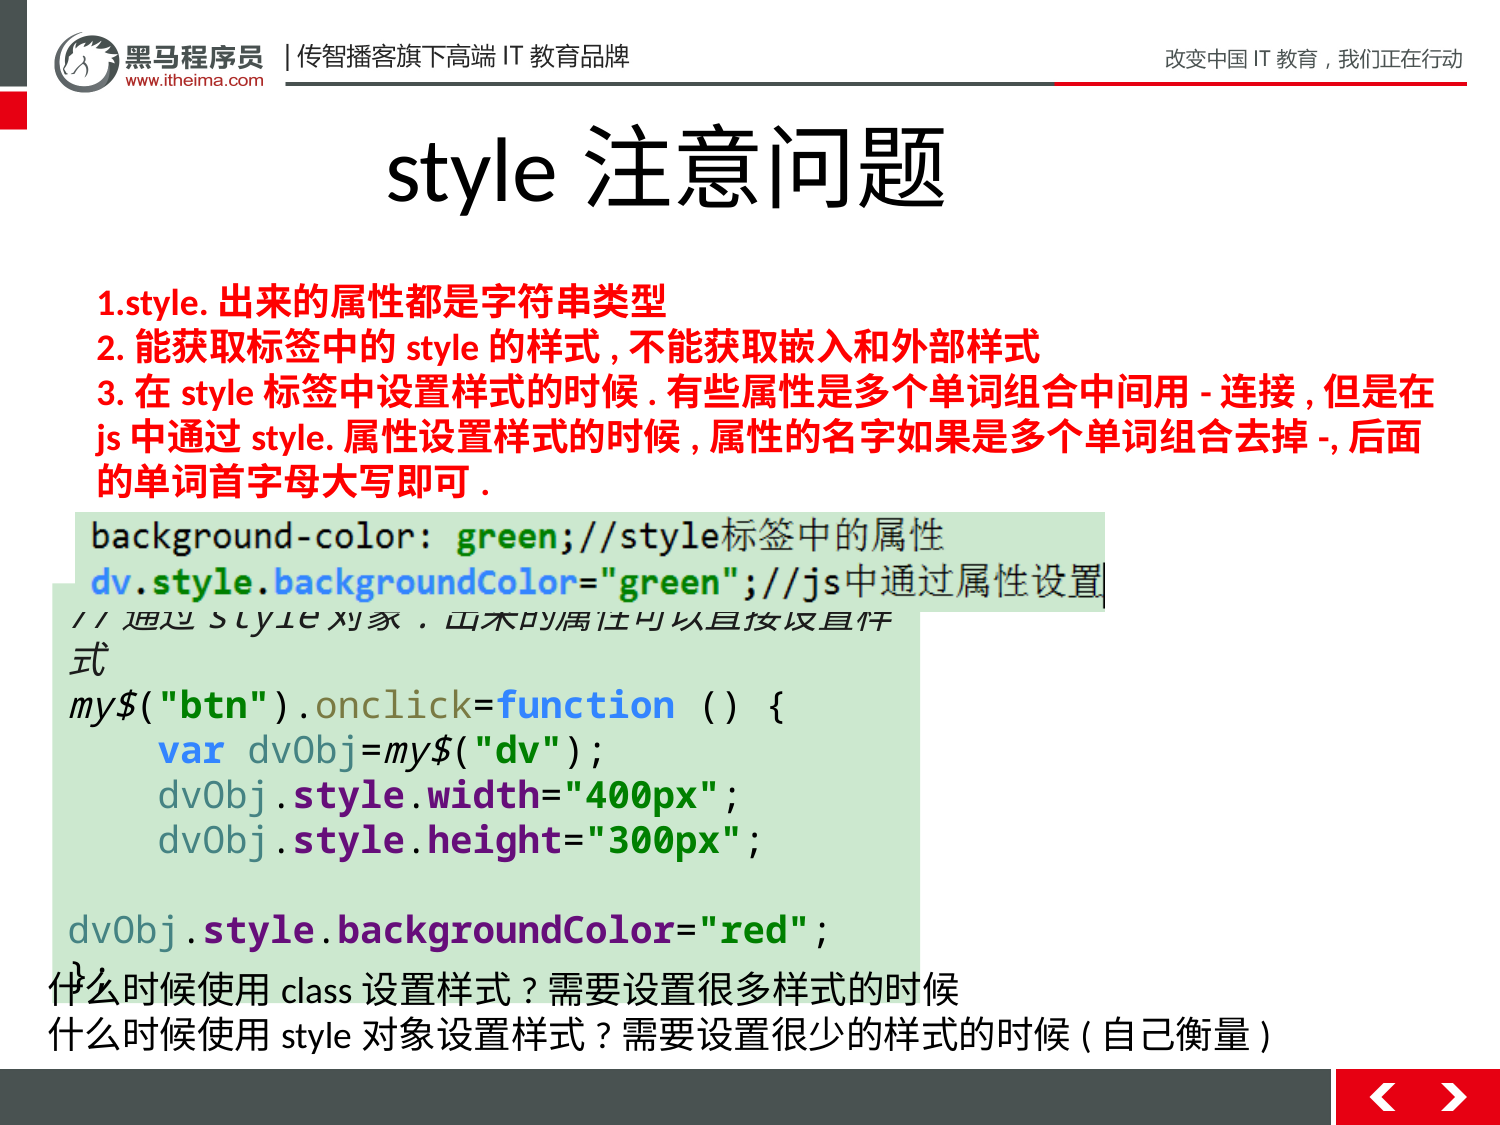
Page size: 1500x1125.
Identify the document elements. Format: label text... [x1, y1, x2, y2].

text_box 什么时候使用class设置样式?需要设置很多样式的时候 什么时候使用style对象设置样式?需要设置很少的样式的时候(自己衡量) [32, 958, 1290, 1064]
text_box 1.style.出来的属性都是字符串类型 2.能获取标签中的style的样式,不能获取嵌入和外部样式 3.在style标签中设置样式的时候.有些属性是多个单词组合中间用-连接,但是在js中通过style.属性设置样式的时候,属性的名字如果是多个单词组合去掉-,后面的单词首字母大写即可. [81, 270, 1452, 511]
picture [0, 0, 1500, 1125]
title style注意问题 [0, 102, 1334, 238]
text_box //通过style对象.出来的属性可以直接设置样式 my$("btn").onclick=function () { var dvObj=my$("dv"); dvObj.style.width="400px"; dvObj.style.height="300px"; dvObj.style.backgroundColor="red"; }; [52, 583, 921, 958]
